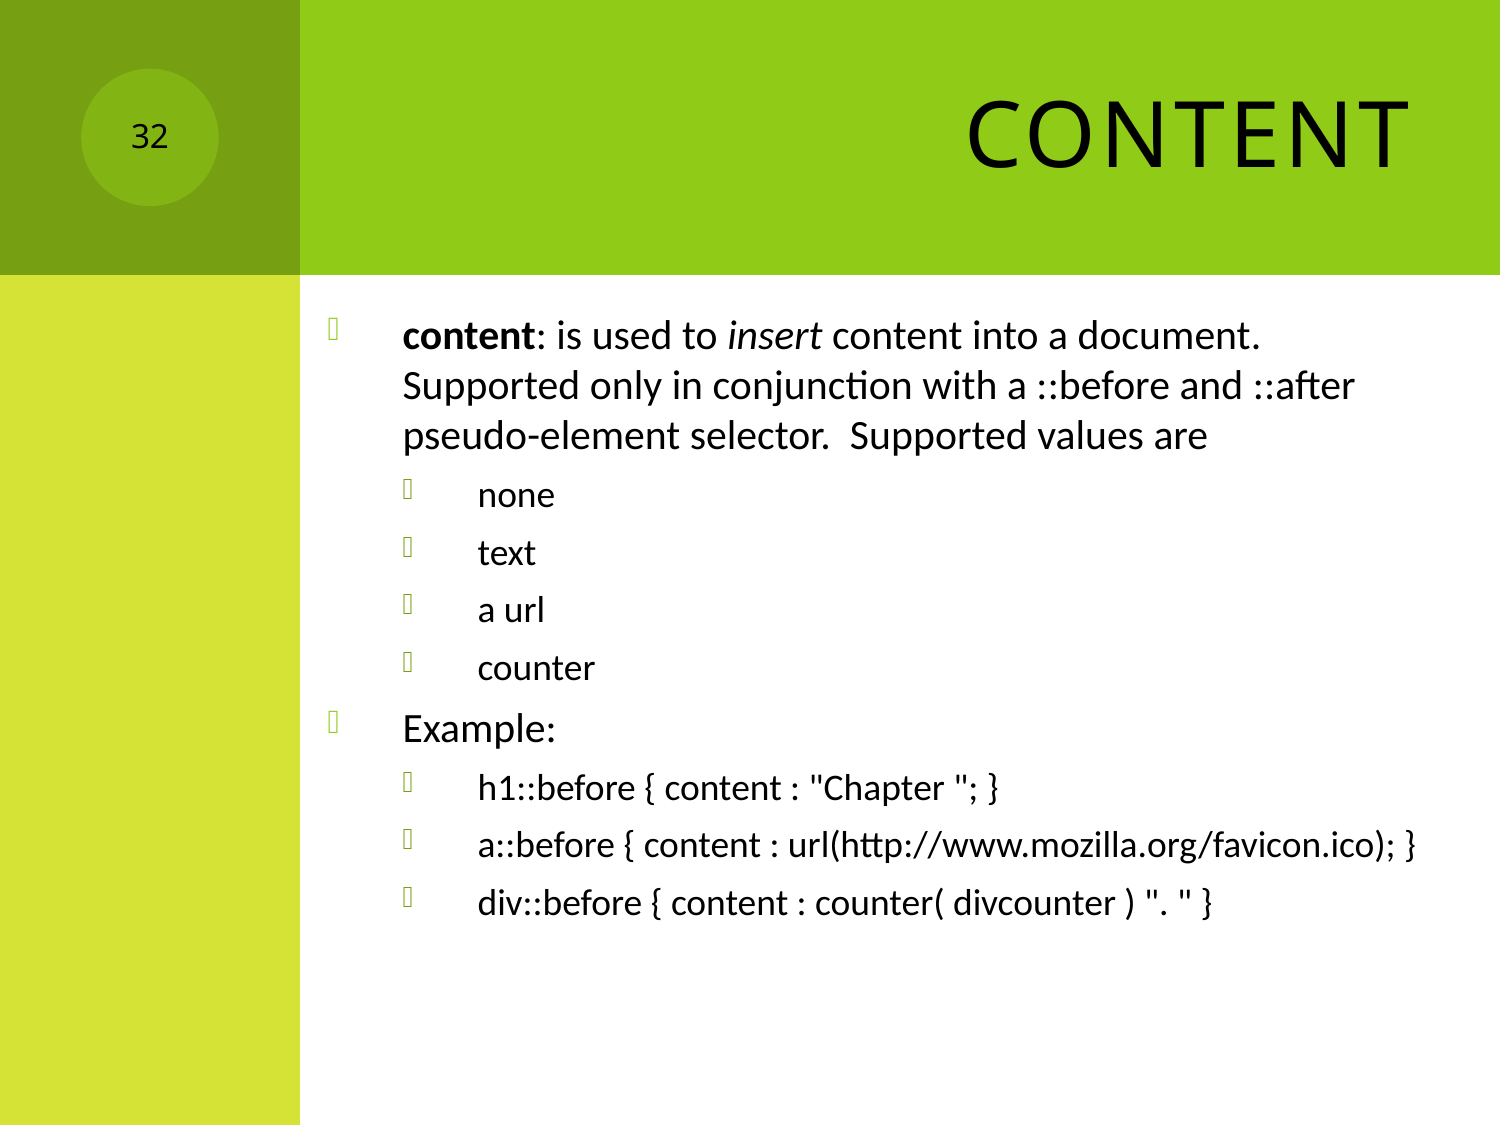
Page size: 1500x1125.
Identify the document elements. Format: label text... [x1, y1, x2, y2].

title Content [399, 37, 1425, 225]
list content: is used to insert content into a document. Supported only in conjunction with a ::before and ::after pseudo-element selector. Supported values are none text a url counter Example: h1::before { content : "Chapter "; } a::before { content : url(http://www.mozilla.org/favicon.ico); } div::before { content : counter( divcounter ) ". " } [312, 299, 1475, 1013]
slide_number 32 [87, 87, 213, 188]
